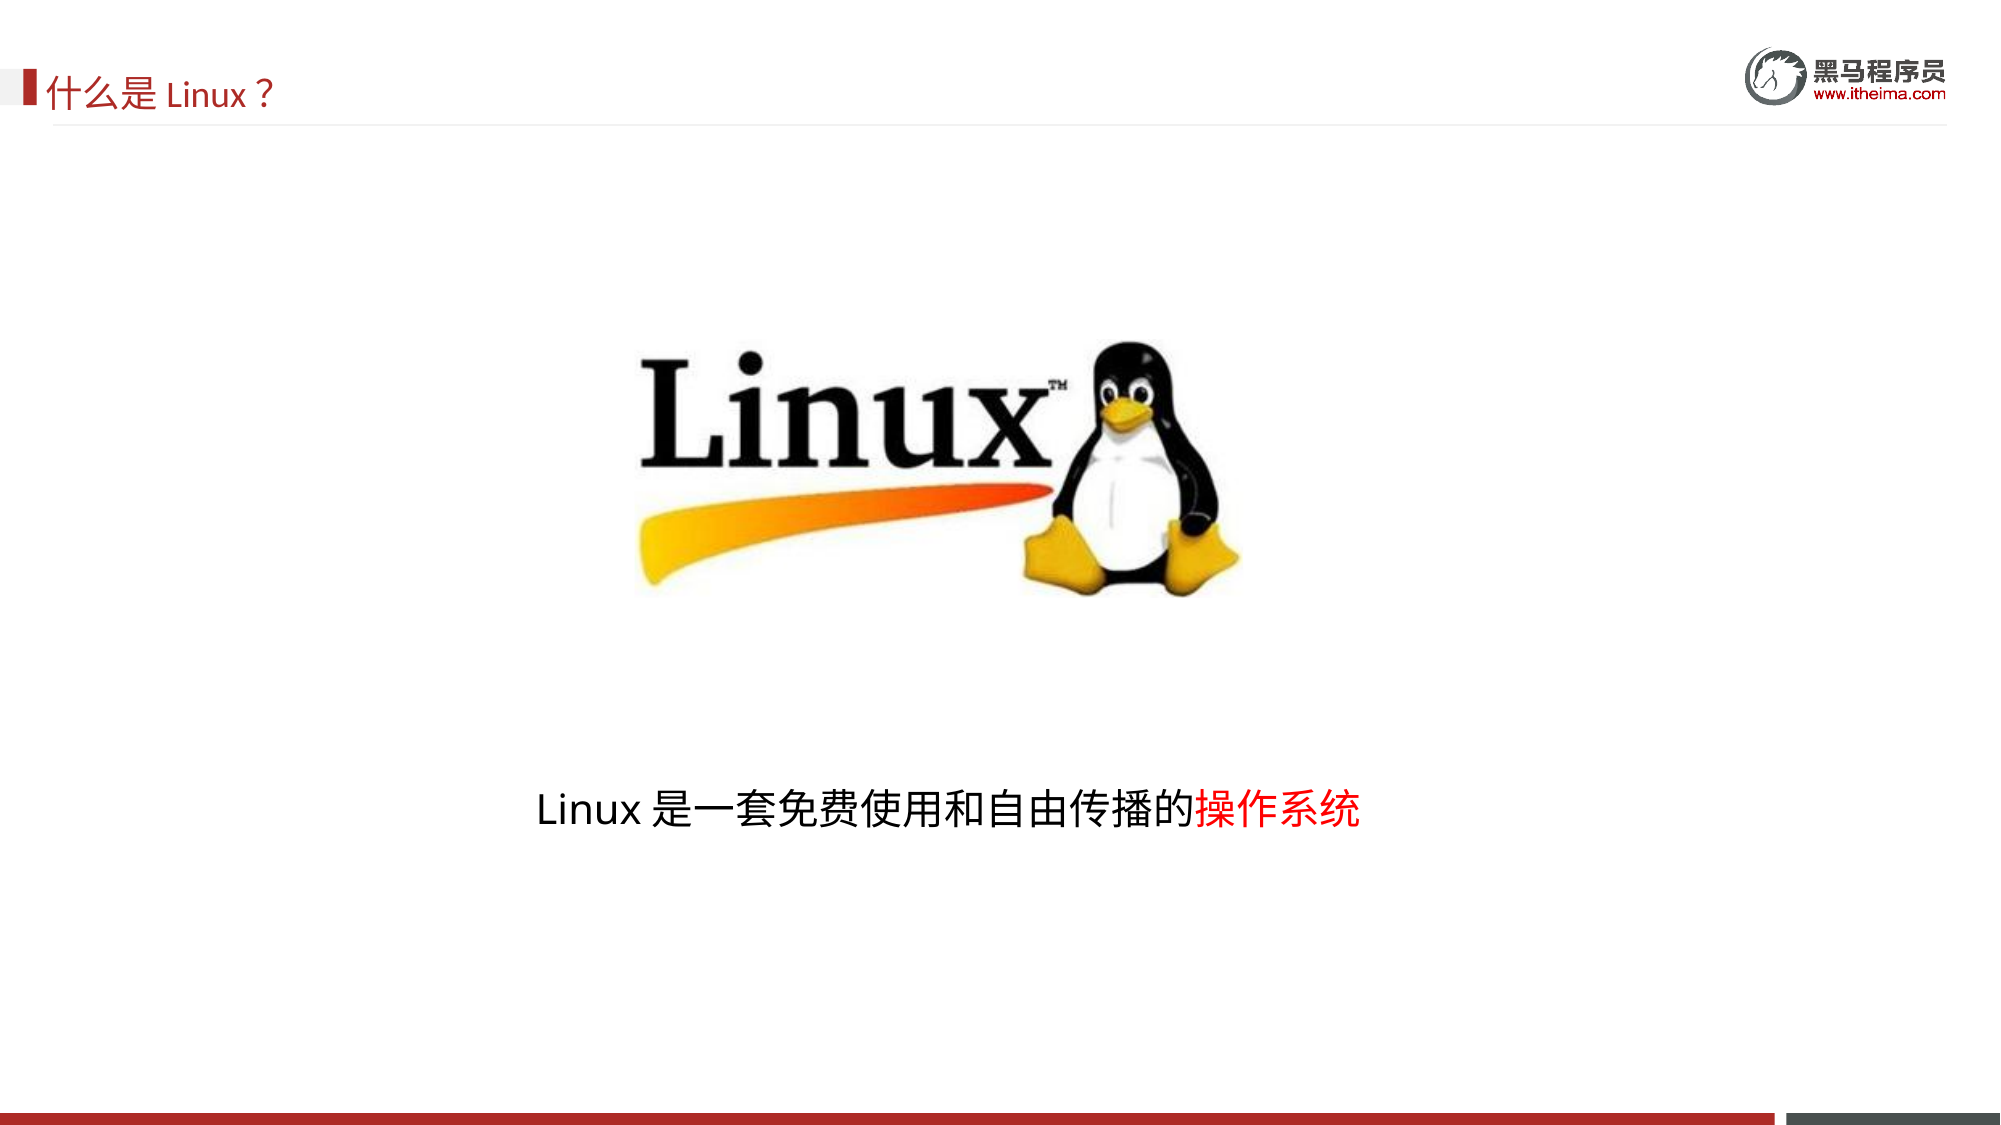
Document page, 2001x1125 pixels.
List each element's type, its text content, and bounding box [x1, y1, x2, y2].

picture [634, 339, 1244, 598]
text_box 什么是Linux？ [0, 62, 415, 123]
picture [1744, 46, 1946, 106]
text_box Linux是一套免费使用和自由传播的操作系统 [520, 775, 1853, 841]
